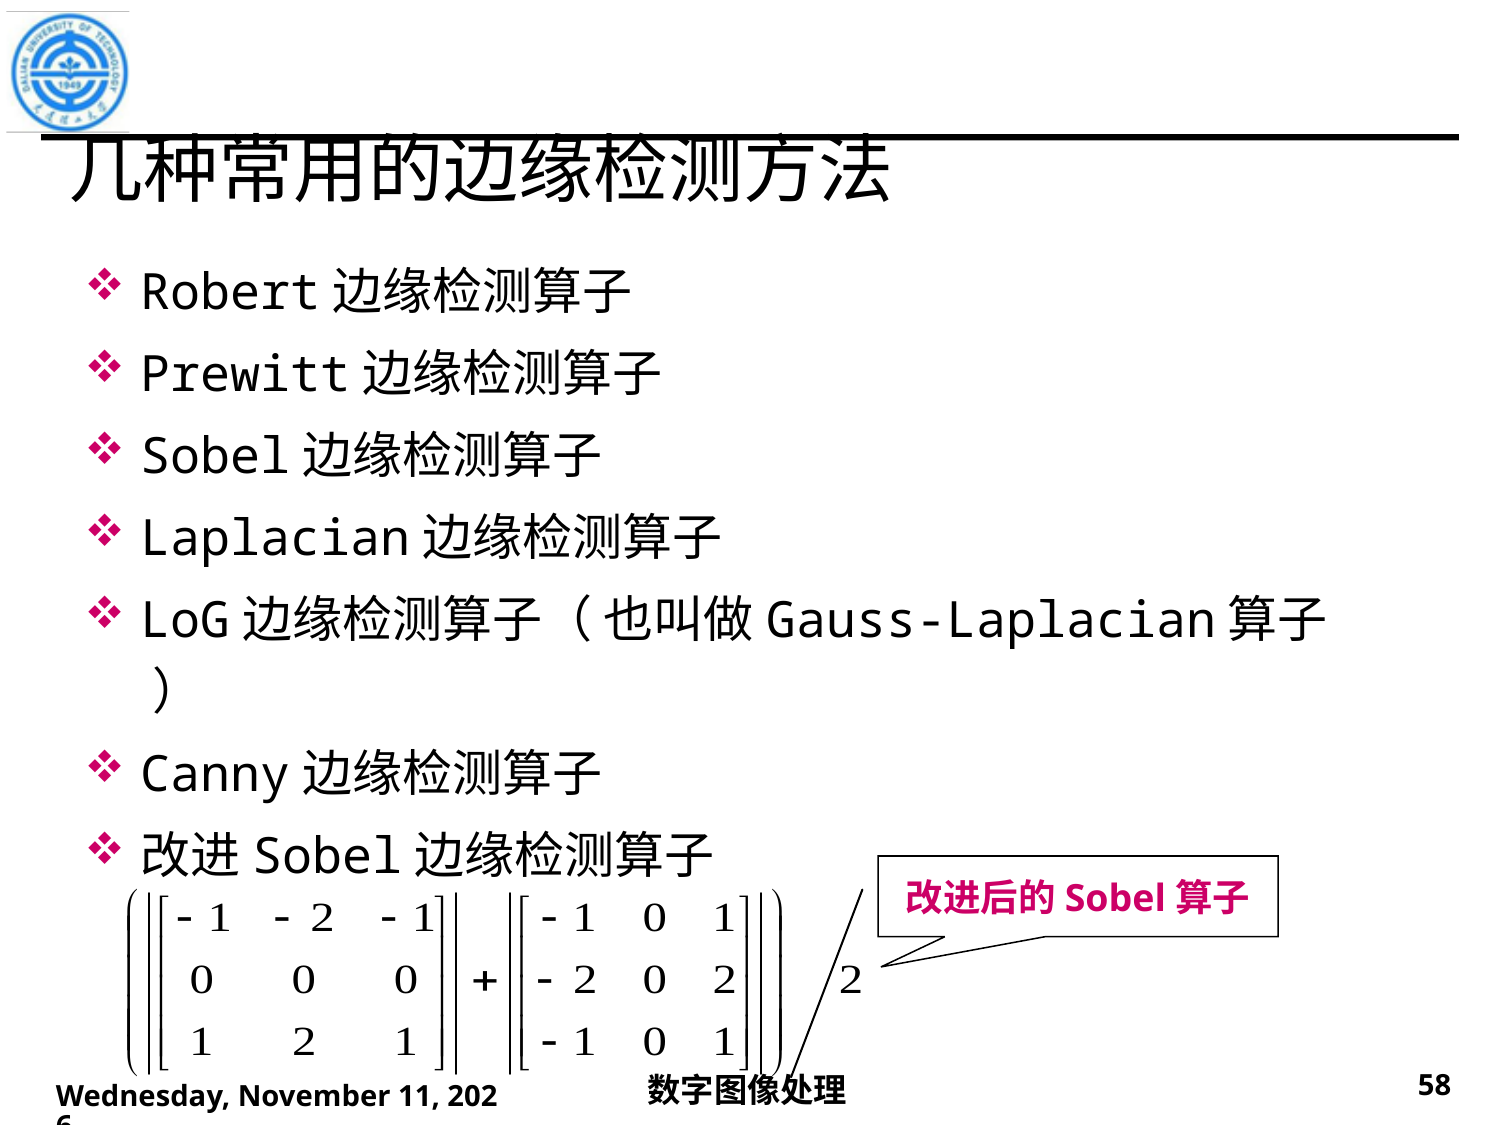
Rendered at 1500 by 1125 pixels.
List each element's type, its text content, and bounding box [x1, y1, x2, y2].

list Robert边缘检测算子 Prewitt边缘检测算子 Sobel边缘检测算子 Laplacian边缘检测算子 LoG边缘检测算子（ 也叫做Gauss-Laplacian算子 ） Canny边缘检测算子 改进Sobel边缘检测算子 [69, 239, 1375, 874]
picture [6, 10, 130, 136]
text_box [117, 879, 875, 1088]
title 几种常用的边缘检测方法 [52, 113, 1360, 220]
text_box 改进后的Sobel算子 [878, 856, 1279, 967]
